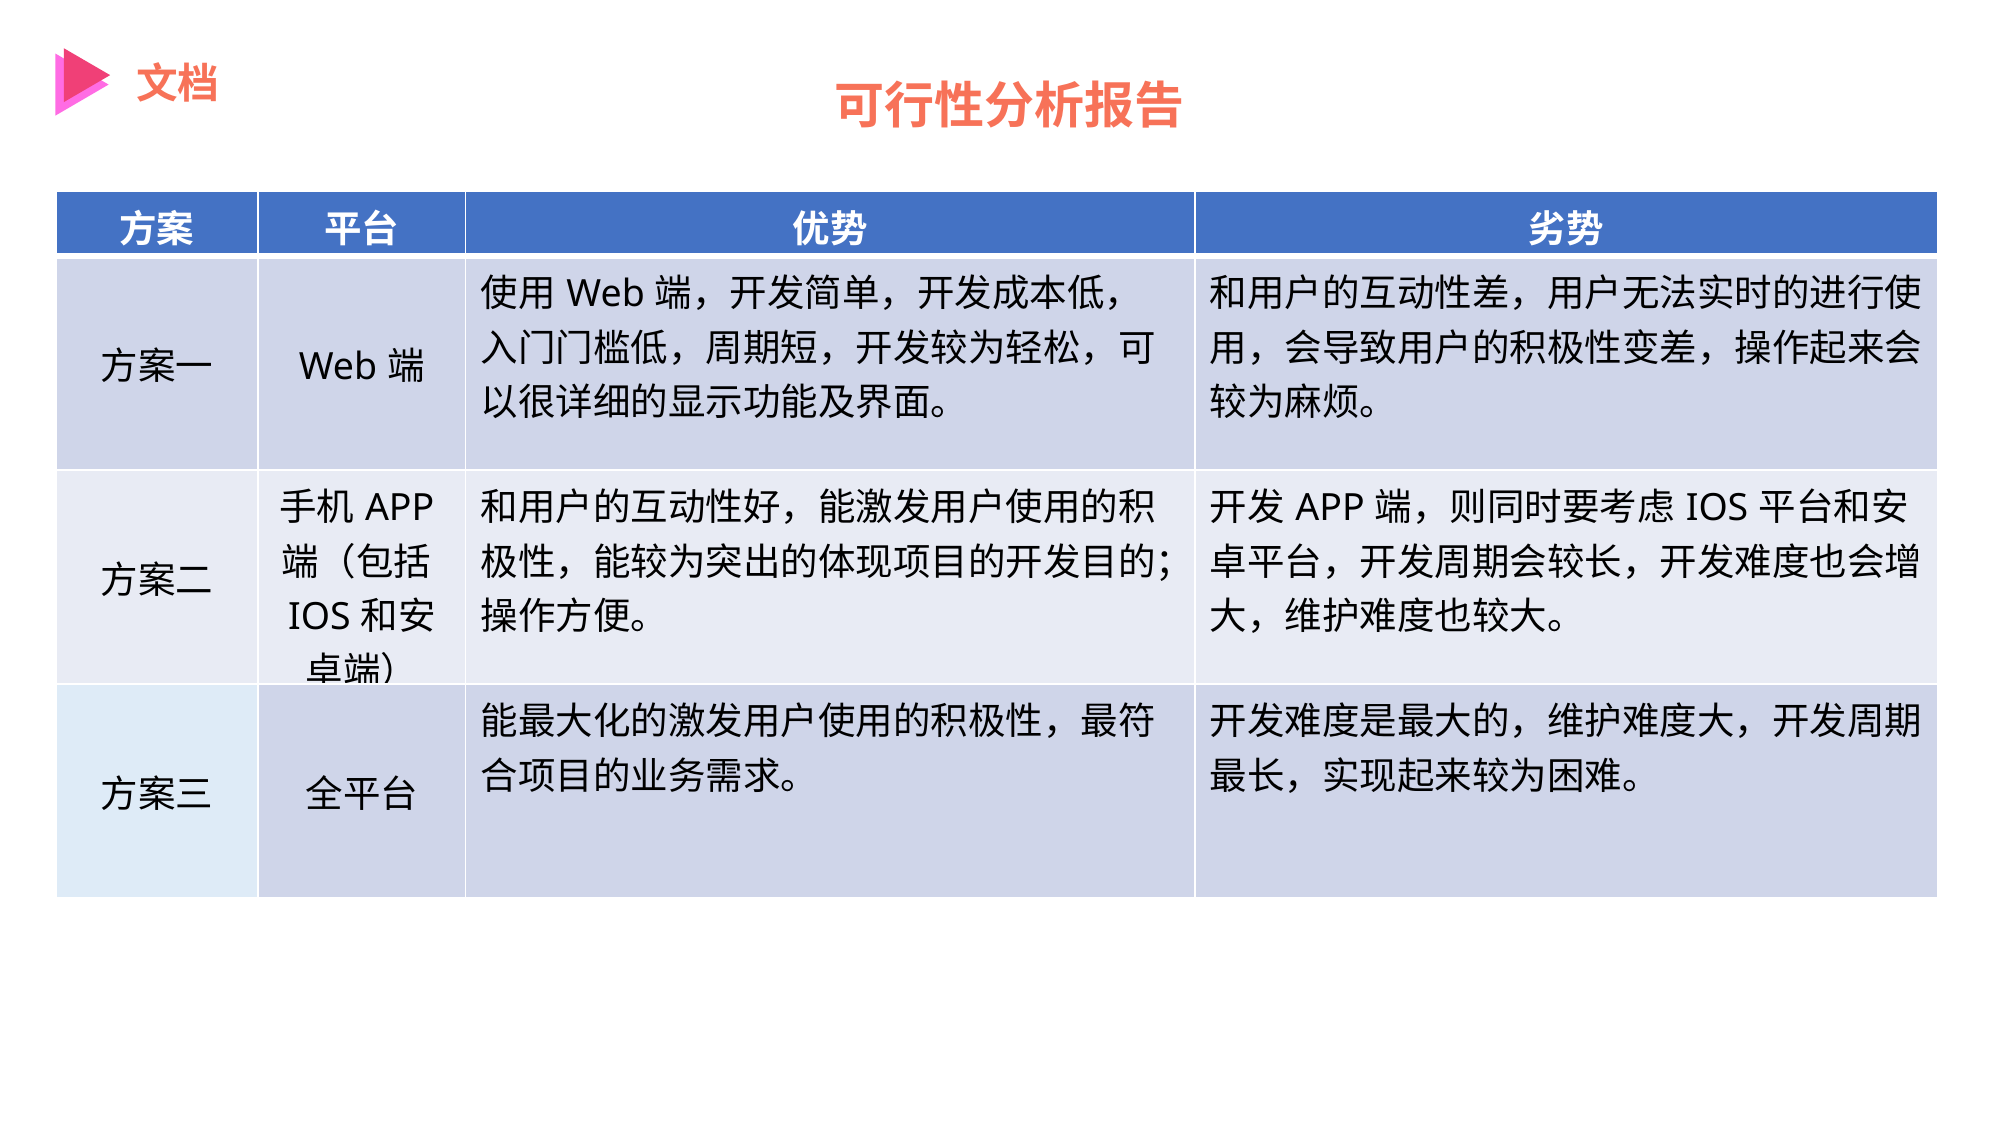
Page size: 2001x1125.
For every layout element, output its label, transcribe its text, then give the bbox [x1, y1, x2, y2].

table_cell 能最大化的激发用户使用的积极性，最符合项目的业务需求。 [466, 685, 1194, 897]
text_box 文档 [121, 48, 455, 114]
text_box 可行性分析报告 [719, 66, 1301, 142]
table_cell 方案三 [57, 685, 257, 897]
table_cell 和用户的互动性好，能激发用户使用的积极性，能较为突出的体现项目的开发目的；操作方便。 [466, 471, 1194, 683]
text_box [55, 48, 111, 116]
table_header 方案 [57, 192, 257, 253]
table_cell 手机APP端（包括IOS和安卓端） [259, 471, 465, 683]
table_cell 开发APP端，则同时要考虑IOS平台和安卓平台，开发周期会较长，开发难度也会增大，维护难度也较大。 [1196, 471, 1937, 683]
table_header 优势 [466, 192, 1194, 253]
table_cell 和用户的互动性差，用户无法实时的进行使用，会导致用户的积极性变差，操作起来会较为麻烦。 [1196, 259, 1937, 469]
table_cell Web端 [259, 259, 465, 469]
table_header 劣势 [1196, 192, 1937, 253]
table_cell 方案一 [57, 259, 257, 469]
table_cell 使用Web端，开发简单，开发成本低，入门门槛低，周期短，开发较为轻松，可以很详细的显示功能及界面。 [466, 259, 1194, 469]
table_cell 方案二 [57, 471, 257, 683]
table_cell 全平台 [259, 685, 465, 897]
table_header 平台 [259, 192, 465, 253]
table_cell 开发难度是最大的，维护难度大，开发周期最长，实现起来较为困难。 [1196, 685, 1937, 897]
